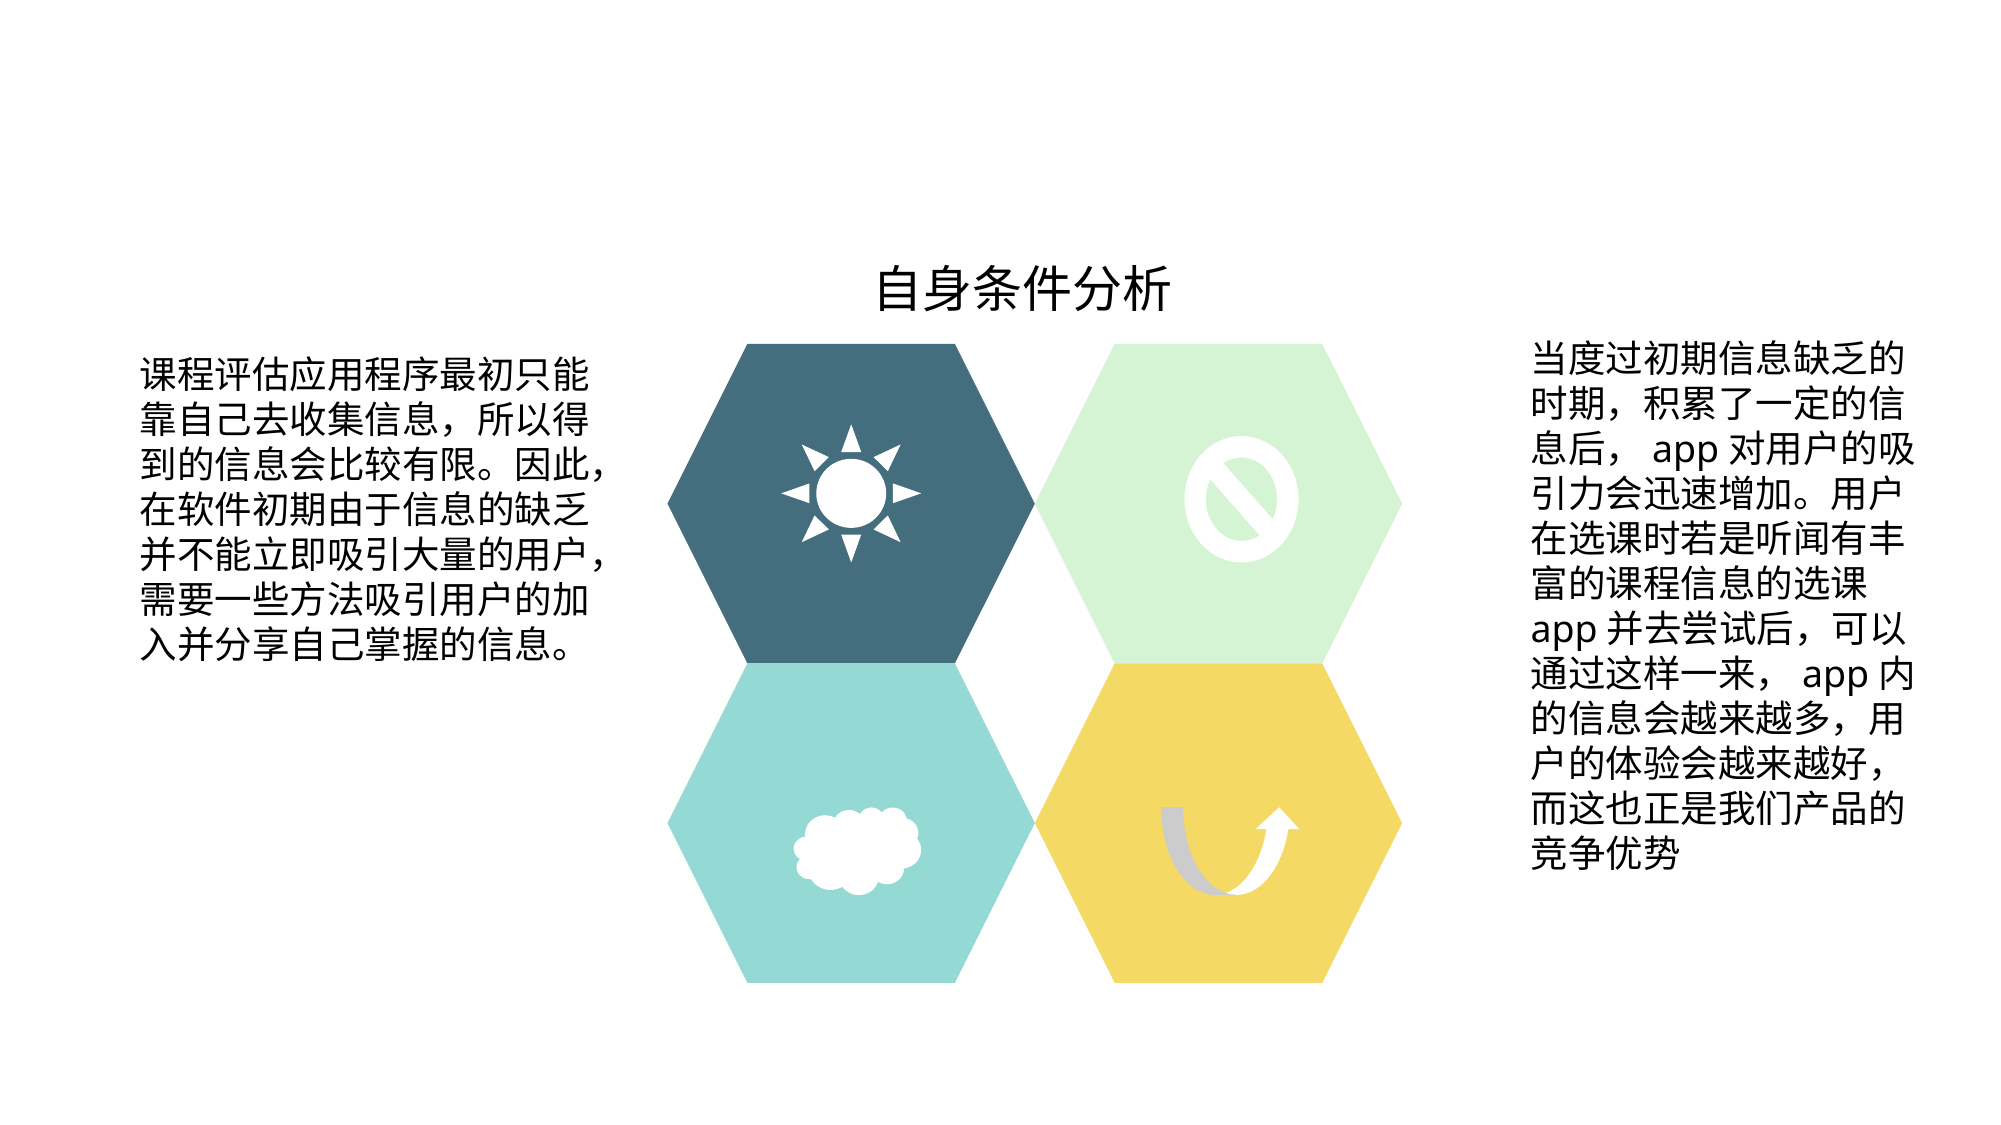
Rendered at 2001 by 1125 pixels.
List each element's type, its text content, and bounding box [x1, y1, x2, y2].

text_box 当度过初期信息缺乏的时期，积累了一定的信息后，app对用户的吸引力会迅速增加。用户在选课时若是听闻有丰富的课程信息的选课app并去尝试后，可以通过这样一来，app内的信息会越来越多，用户的体验会越来越好，而这也正是我们产品的竞争优势 [1515, 327, 1934, 883]
text_box 自身条件分析 [857, 250, 1200, 326]
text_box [667, 343, 1403, 983]
text_box 课程评估应用程序最初只能靠自己去收集信息，所以得到的信息会比较有限。因此，在软件初期由于信息的缺乏并不能立即吸引大量的用户，需要一些方法吸引用户的加入并分享自己掌握的信息。 [125, 343, 628, 674]
